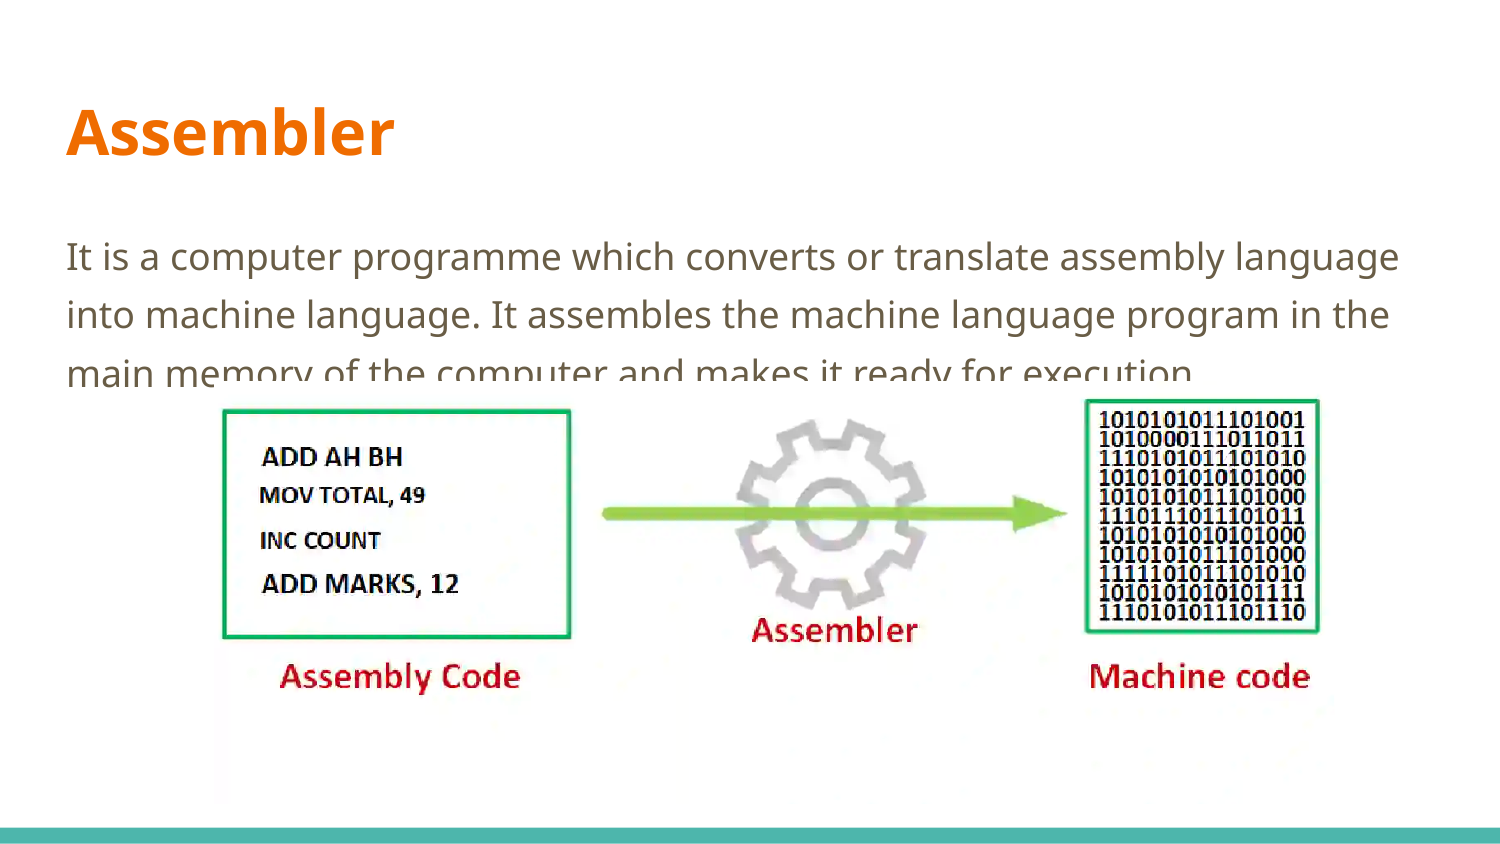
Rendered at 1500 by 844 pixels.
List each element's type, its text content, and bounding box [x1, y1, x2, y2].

title Assembler [51, 72, 1449, 189]
list It is a computer programme which converts or translate assembly language into machine language. It assembles the machine language program in the main memory of the computer and makes it ready for execution. [51, 207, 1449, 750]
picture [193, 381, 1335, 804]
